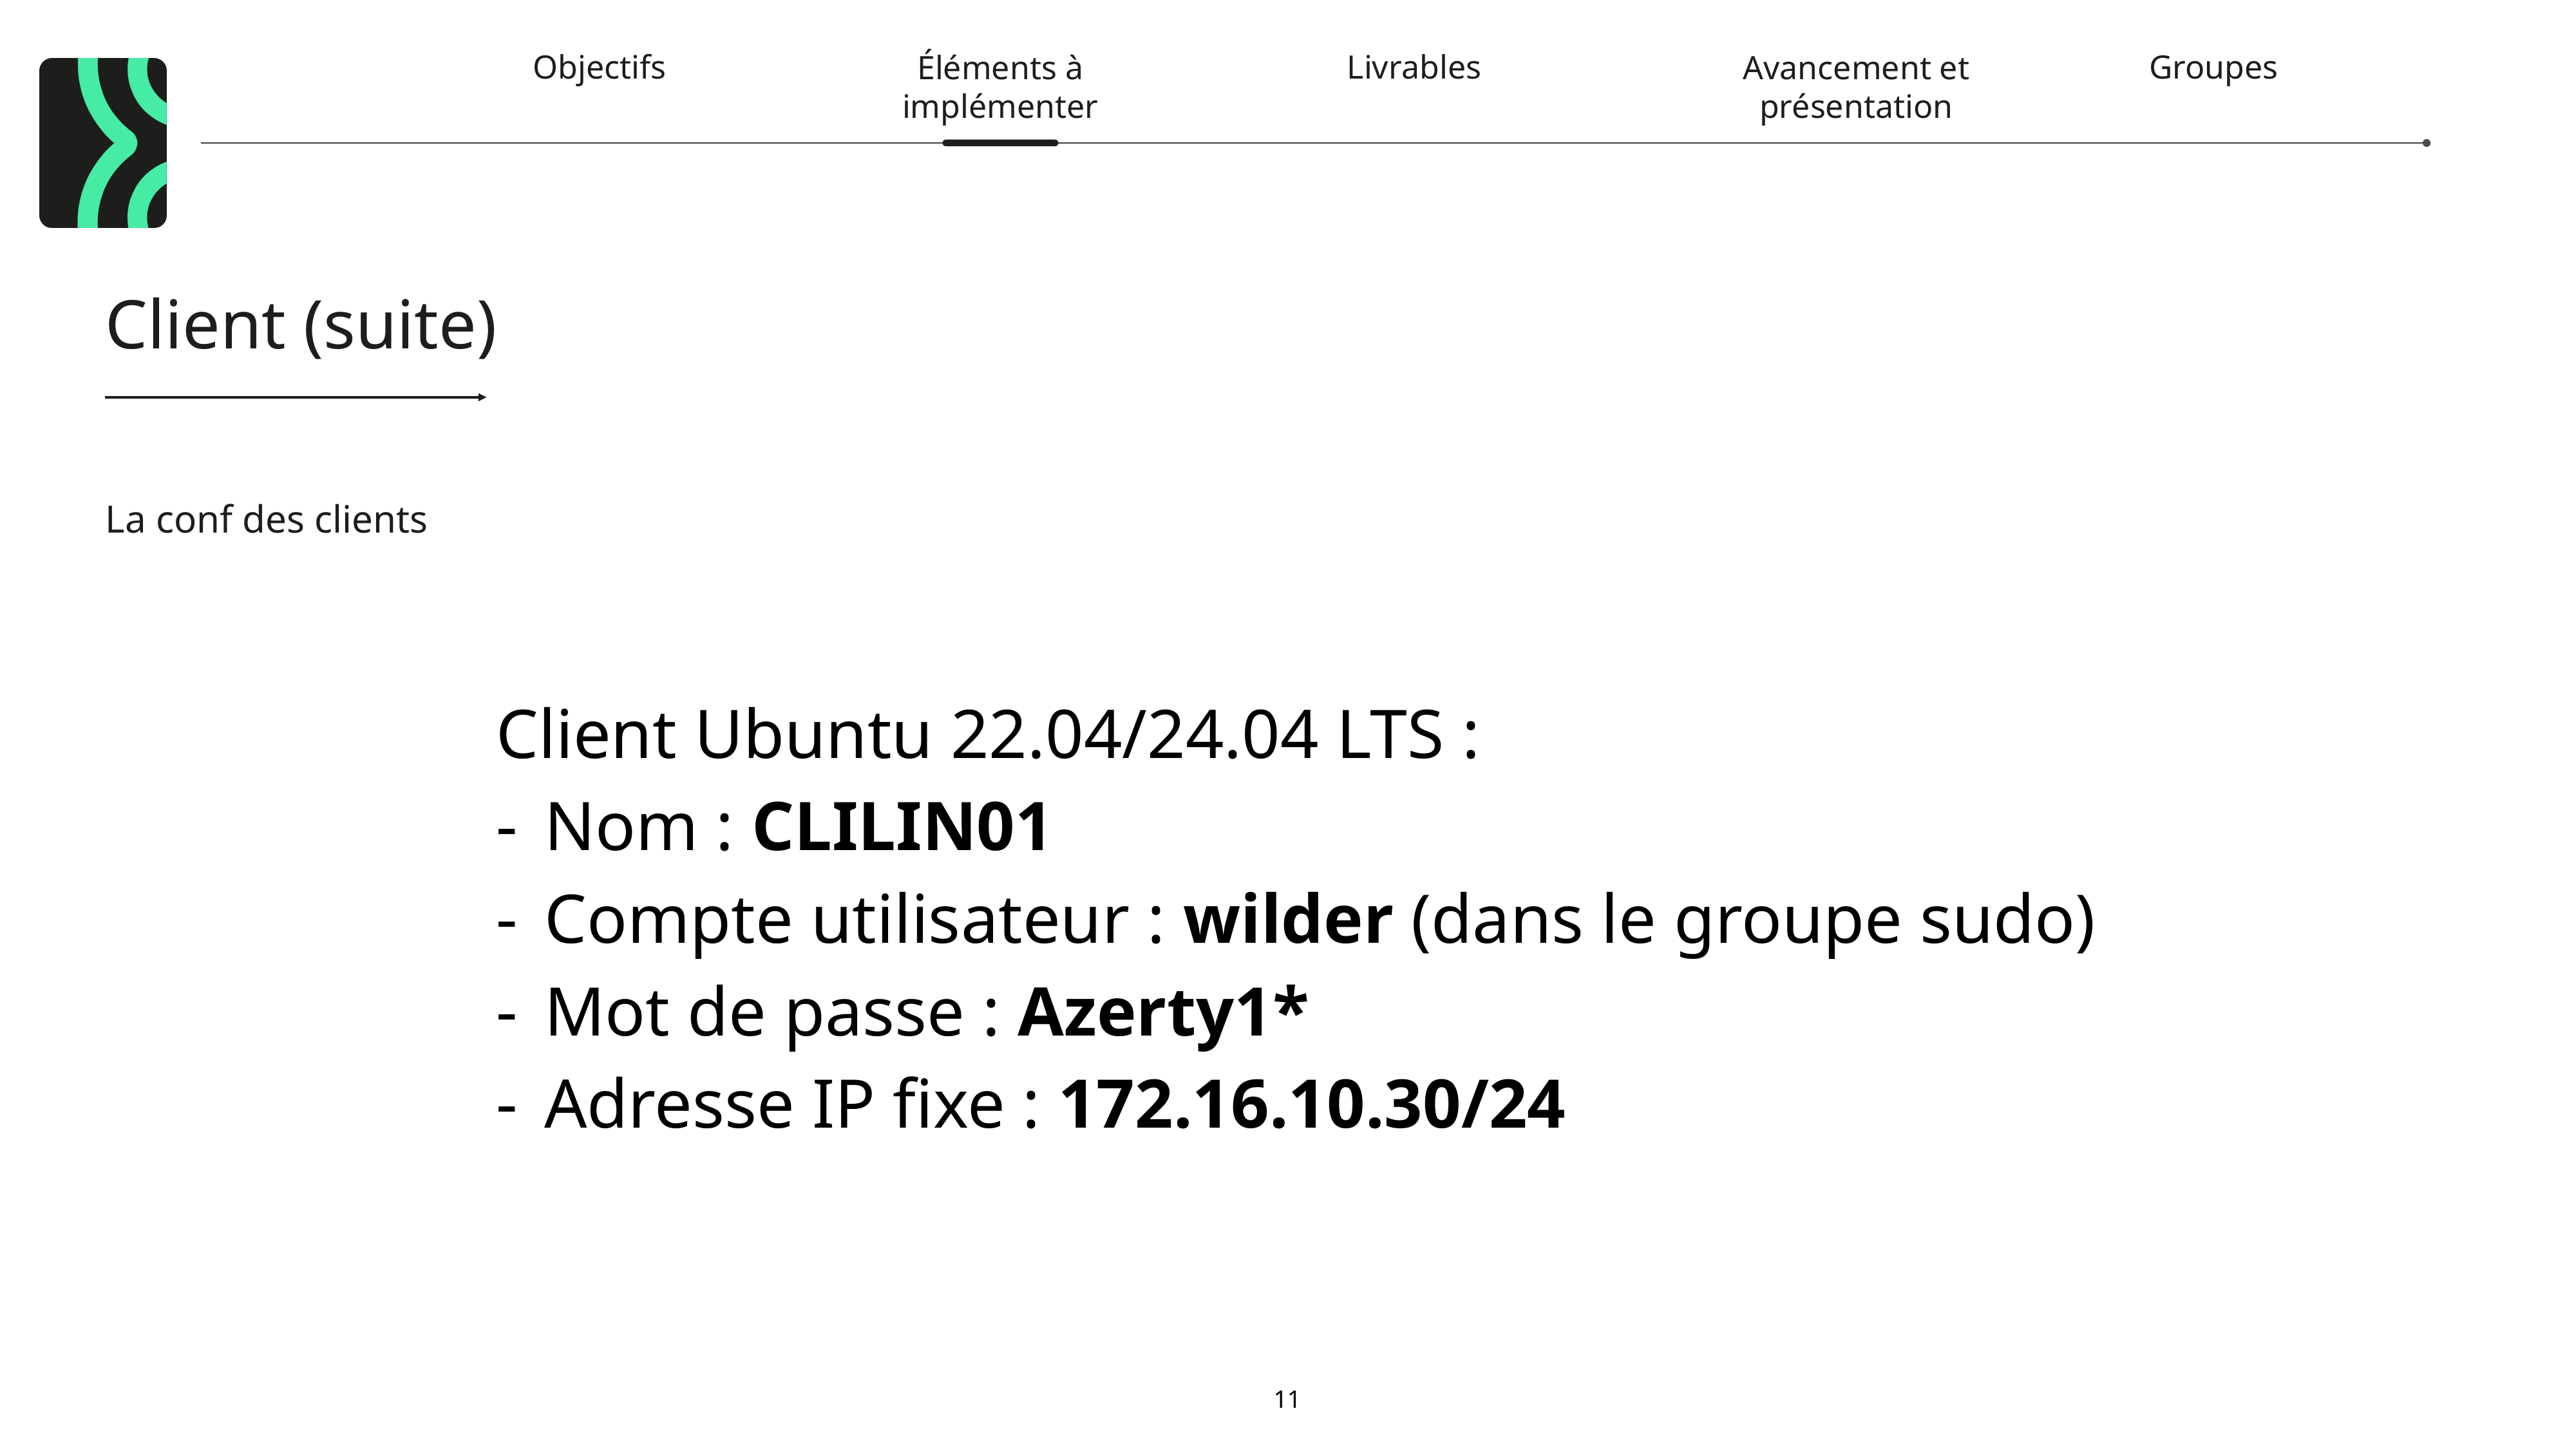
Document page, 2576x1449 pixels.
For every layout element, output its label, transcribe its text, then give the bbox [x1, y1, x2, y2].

text_box Avancement et présentation [1654, 41, 2059, 130]
text_box Groupes [2082, 41, 2345, 91]
text_box La conf des clients [100, 489, 471, 545]
slide_number ‹#› [1267, 571, 1307, 1423]
text_box Client (suite) [100, 276, 2427, 368]
text_box Client Ubuntu 22.04/24.04 LTS : Nom : CLILIN01 Compte utilisateur : wilder (dans le groupe sudo) Mot de passe : Azerty1* Adresse IP fixe : 172.16.10.30/24 [486, 439, 2513, 1382]
text_box [942, 139, 1059, 142]
text_box Livrables [1198, 41, 1631, 91]
text_box Éléments à implémenter [826, 41, 1175, 130]
picture [39, 58, 167, 228]
text_box Objectifs [397, 41, 803, 91]
text_box [942, 144, 1059, 147]
